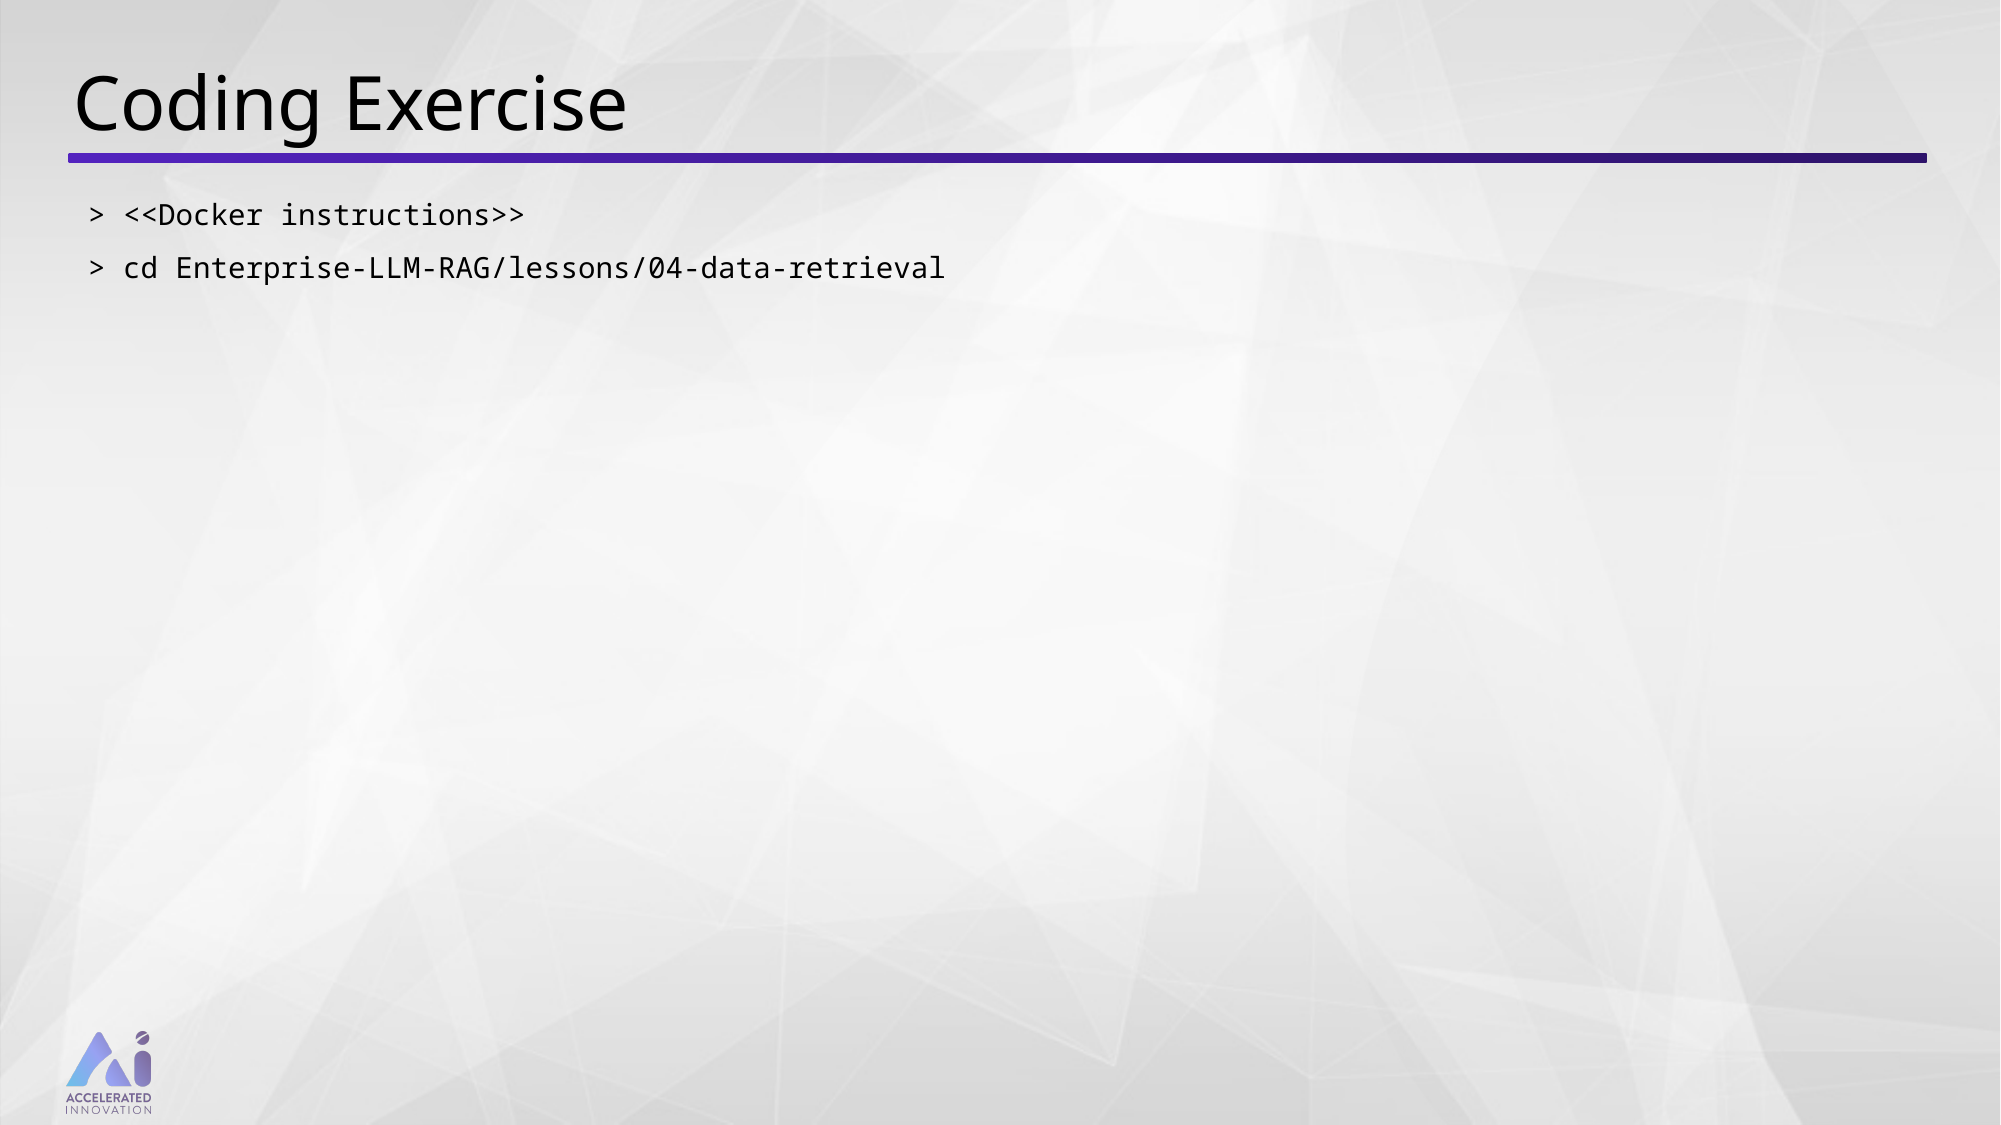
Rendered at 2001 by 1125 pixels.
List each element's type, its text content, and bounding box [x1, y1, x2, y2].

title Coding Exercise [73, 32, 1925, 154]
picture [0, 0, 2001, 1125]
list > <<Docker instructions>> > cd Enterprise-LLM-RAG/lessons/04-data-retrieval [73, 193, 1925, 1014]
